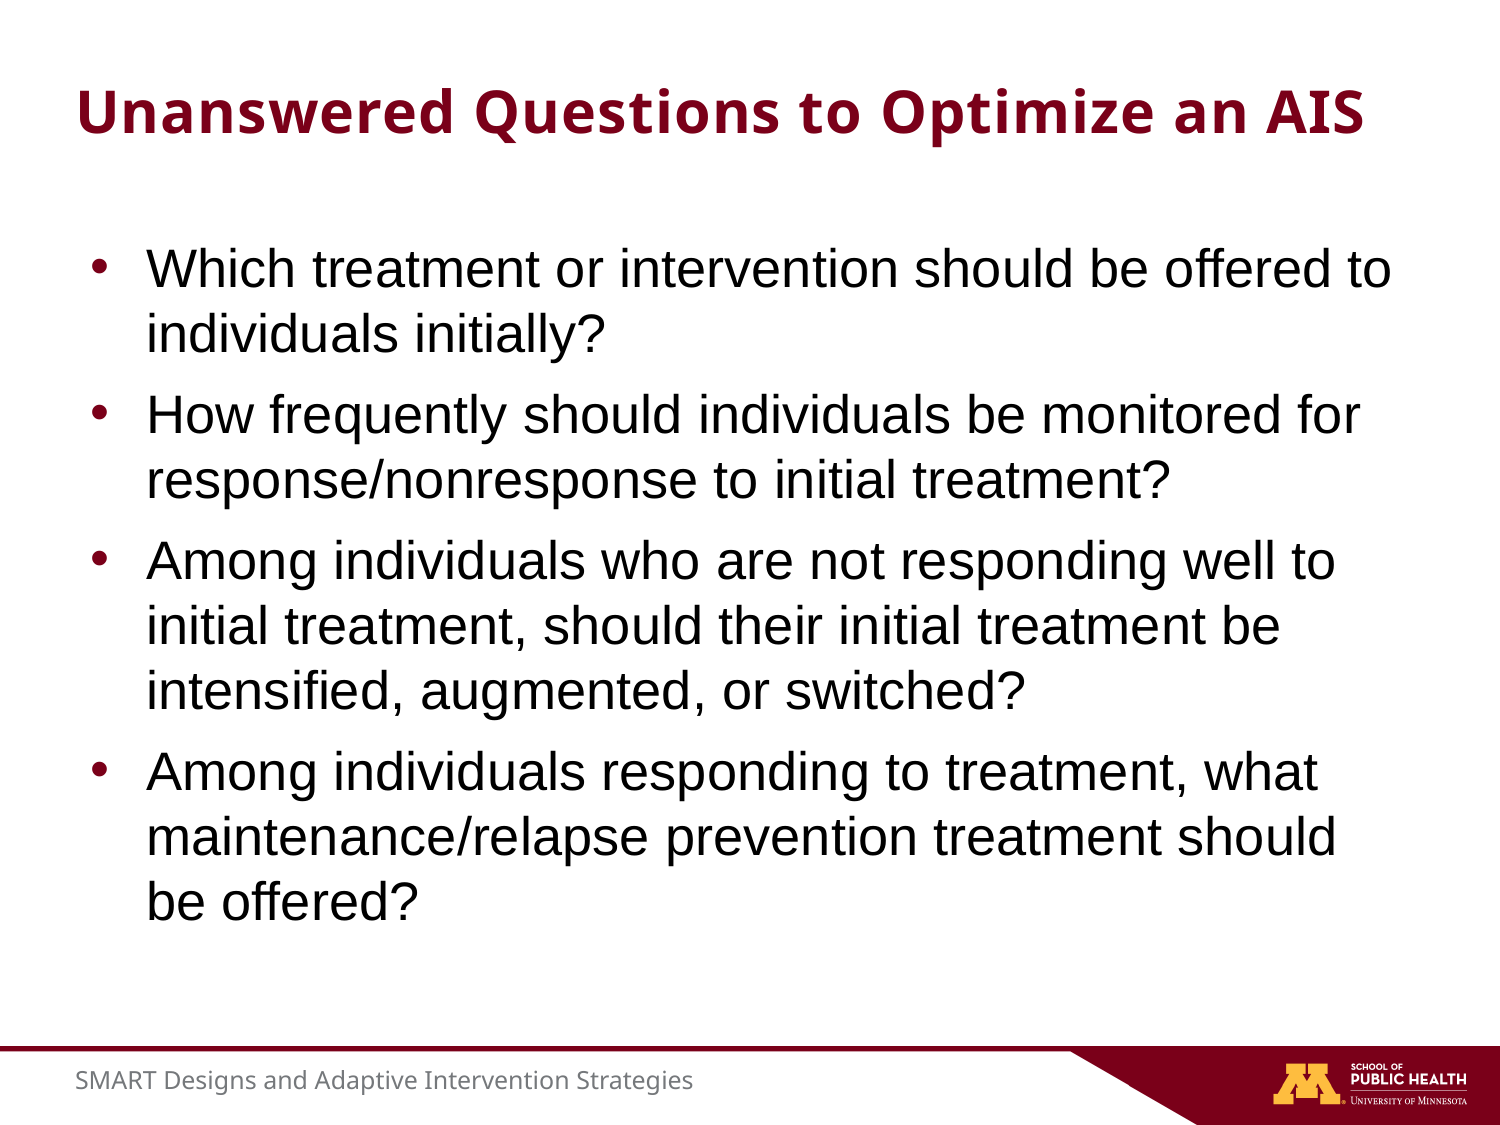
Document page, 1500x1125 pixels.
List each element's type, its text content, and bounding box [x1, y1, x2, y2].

list Which treatment or intervention should be offered to individuals initially? How frequently should individuals be monitored for response/nonresponse to initial treatment? Among individuals who are not responding well to initial treatment, should their initial treatment be intensified, augmented, or switched? Among individuals responding to treatment, what maintenance/relapse prevention treatment should be offered? [75, 225, 1425, 976]
title Unanswered Questions to Optimize an AIS [75, 74, 1425, 189]
picture [0, 1046, 1500, 1125]
slide_number SMART Designs and Adaptive Intervention Strategies [75, 1064, 1077, 1111]
